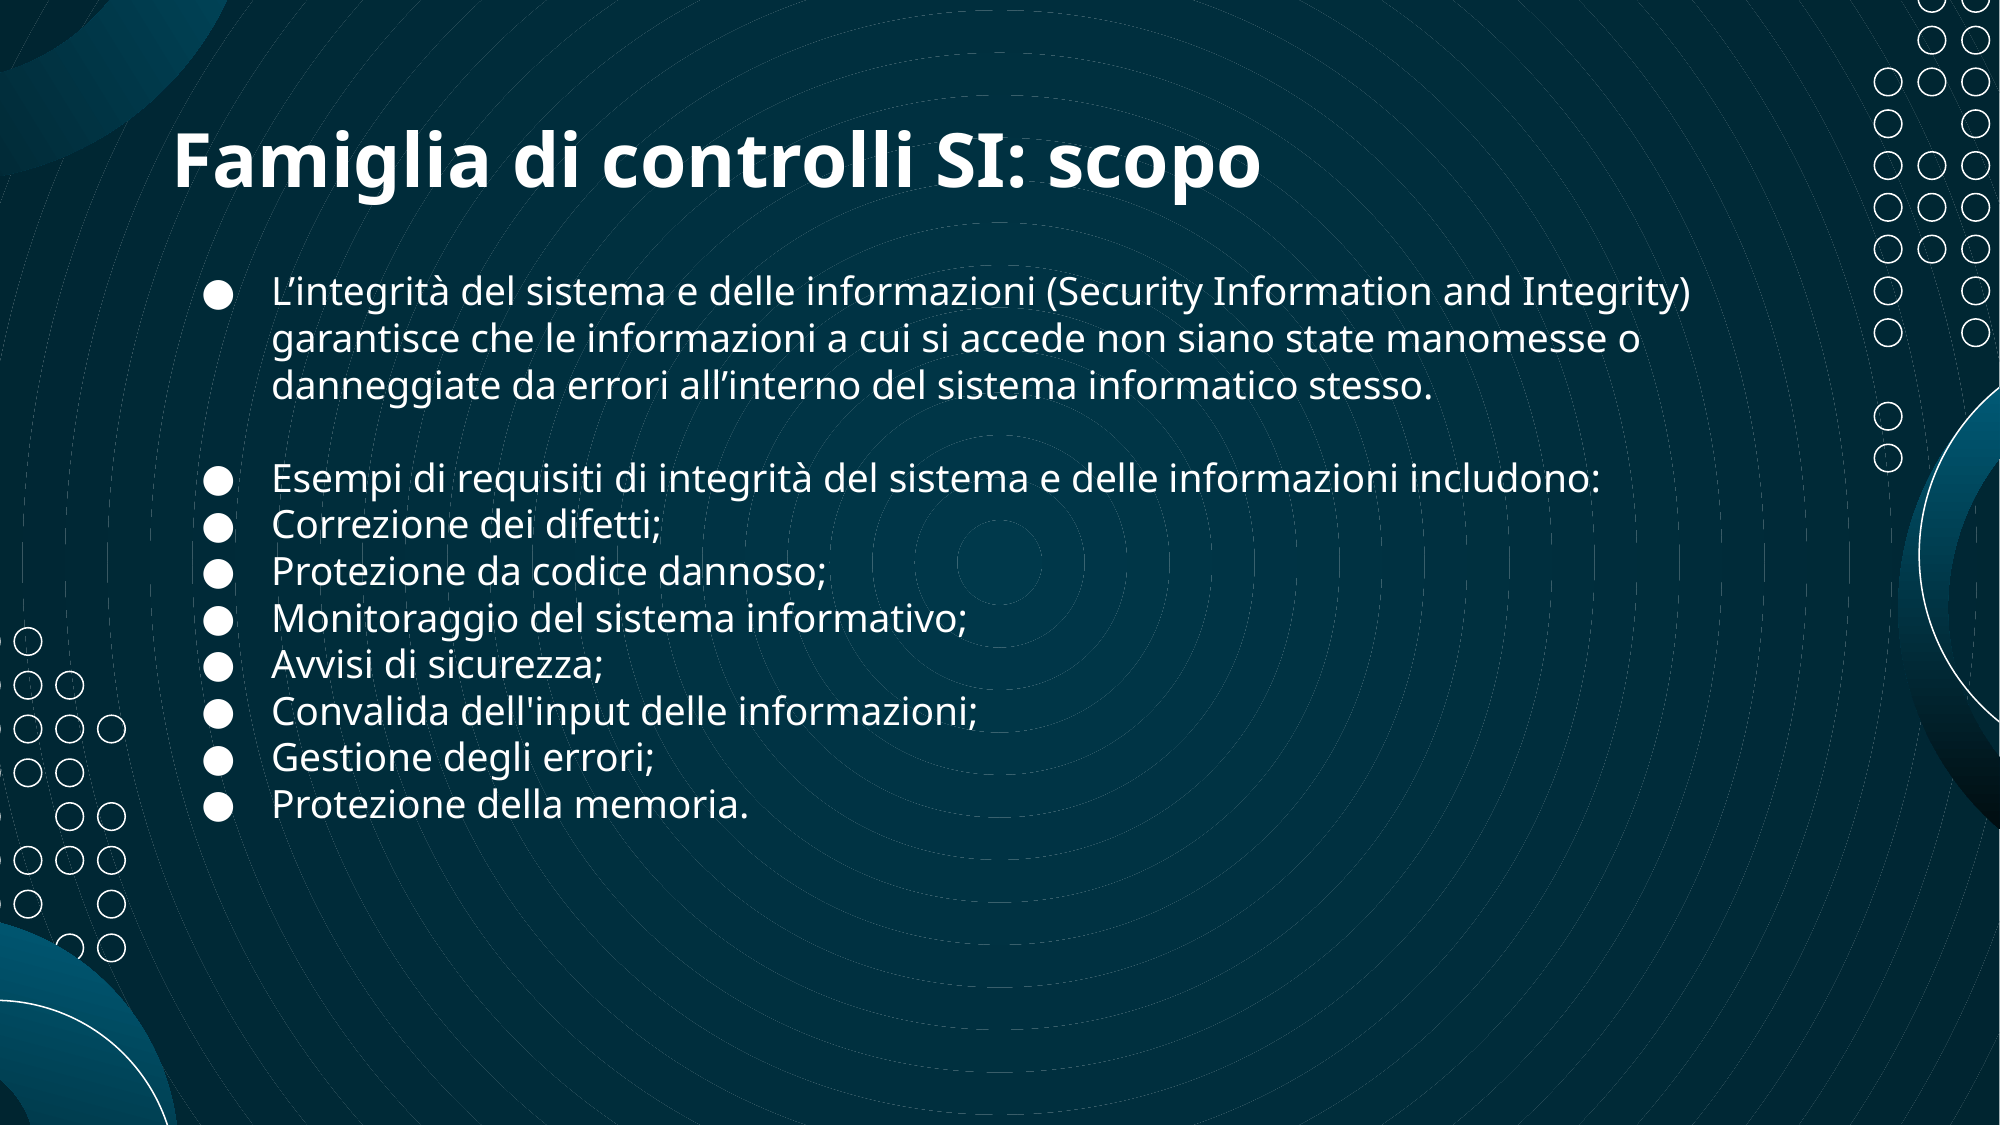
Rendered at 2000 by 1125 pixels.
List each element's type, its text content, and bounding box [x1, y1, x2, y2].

title Famiglia di controlli SI: scopo [155, 97, 1844, 252]
list L’integrità del sistema e delle informazioni (Security Information and Integrity) garantisce che le informazioni a cui si accede non siano state manomesse o danneggiate da errori all’interno del sistema informatico stesso. Esempi di requisiti di integrità del sistema e delle informazioni includono: Correzione dei difetti; Protezione da codice dannoso; Monitoraggio del sistema informativo; Avvisi di sicurezza; Convalida dell'input delle informazioni; Gestione degli errori; Protezione della memoria. [155, 252, 1844, 1000]
